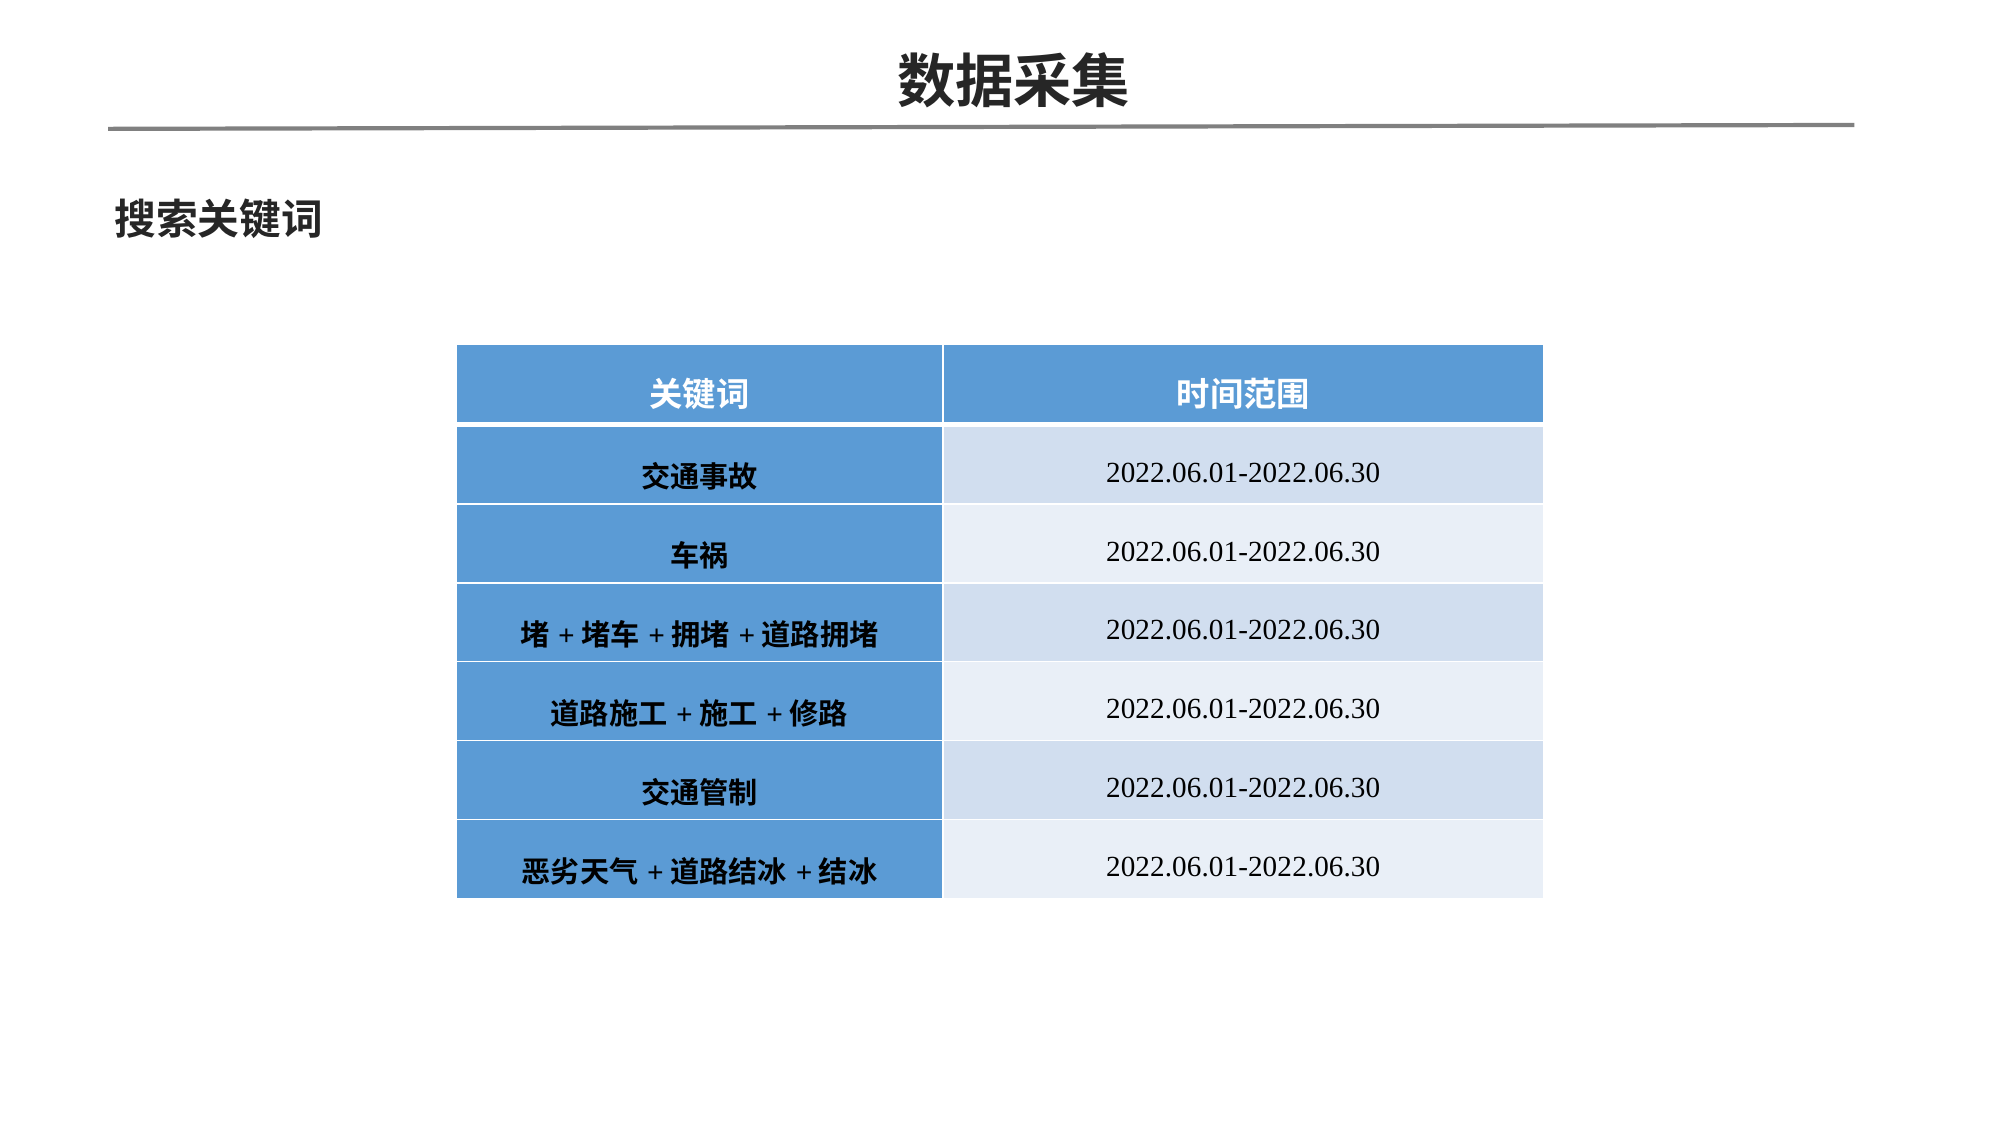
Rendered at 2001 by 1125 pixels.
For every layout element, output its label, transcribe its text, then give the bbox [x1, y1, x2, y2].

table_cell 2022.06.01-2022.06.30 [944, 427, 1543, 503]
table_cell 交通事故 [457, 427, 942, 503]
text_box [0, 0, 2000, 75]
table_cell 2022.06.01-2022.06.30 [944, 584, 1543, 661]
text_box 搜索关键词 [99, 160, 829, 251]
table_cell 2022.06.01-2022.06.30 [944, 741, 1543, 819]
table_cell 堵+堵车+拥堵+道路拥堵 [457, 584, 942, 661]
text_box 数据采集 [0, 75, 2000, 122]
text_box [107, 124, 1855, 129]
table_header 时间范围 [944, 345, 1543, 422]
table_cell 恶劣天气+道路结冰+结冰 [457, 820, 942, 898]
table_cell 2022.06.01-2022.06.30 [944, 820, 1543, 898]
table_header 关键词 [457, 345, 942, 422]
table_cell 交通管制 [457, 741, 942, 819]
table_cell 2022.06.01-2022.06.30 [944, 662, 1543, 740]
table_cell 车祸 [457, 505, 942, 582]
table_cell 2022.06.01-2022.06.30 [944, 505, 1543, 582]
table_cell 道路施工+施工+修路 [457, 662, 942, 740]
